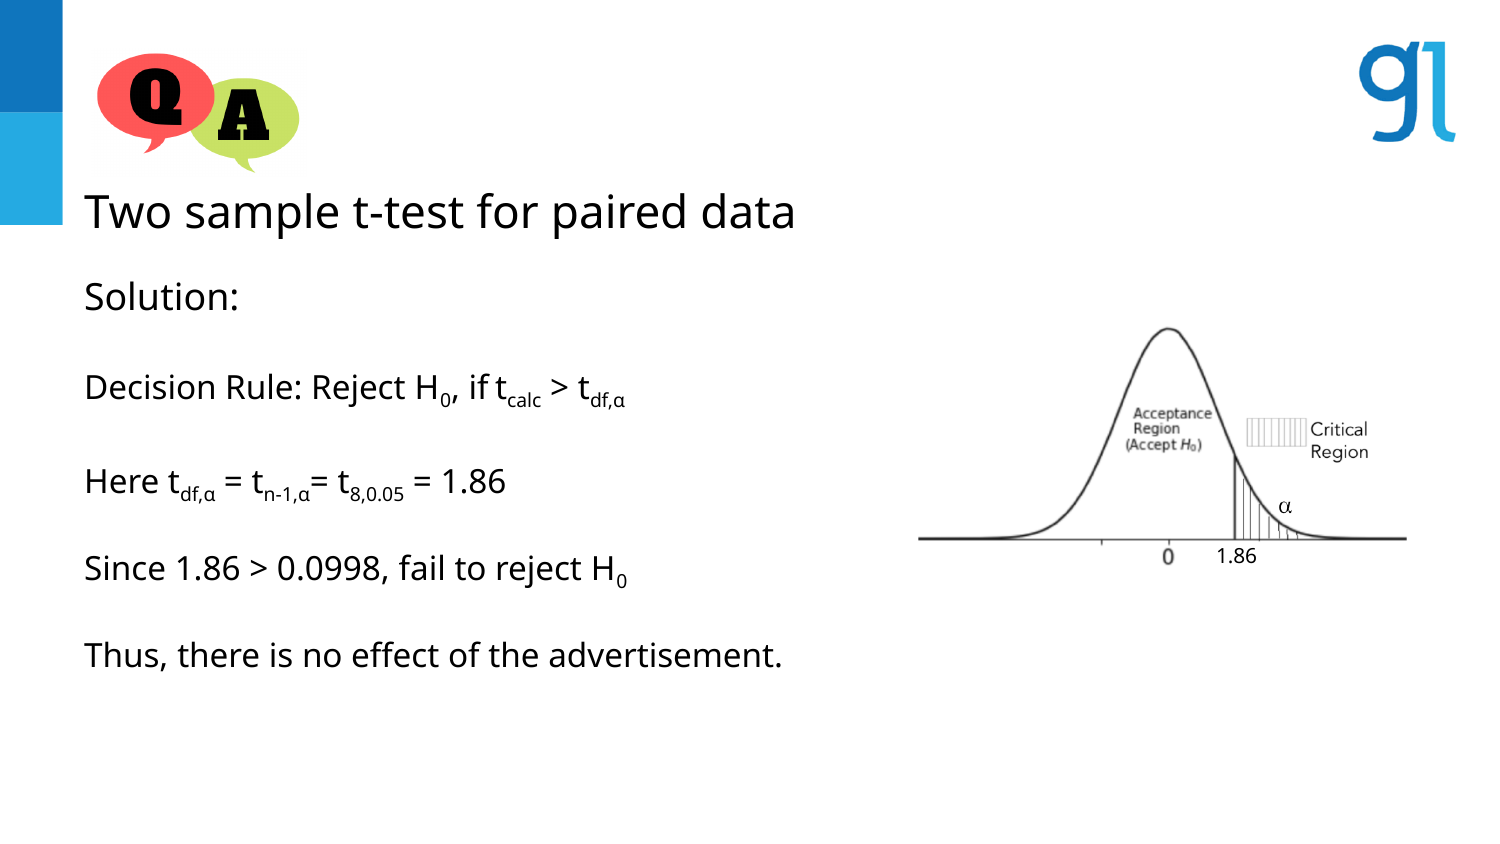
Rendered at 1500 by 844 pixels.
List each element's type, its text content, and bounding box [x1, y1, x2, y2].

picture [918, 310, 1420, 589]
picture [1331, 17, 1482, 167]
text_box Solution: Decision Rule: Reject H0, if tcalc > tdf,α Here tdf,α = tn-1,α= t8,0.05 = 1.86 Since 1.86 > 0.0998, fail to reject H0 Thus, there is no effect of the advertisement. [69, 257, 1217, 741]
subtitle Two sample t-test for paired data [69, 159, 1142, 225]
picture [91, 48, 307, 159]
